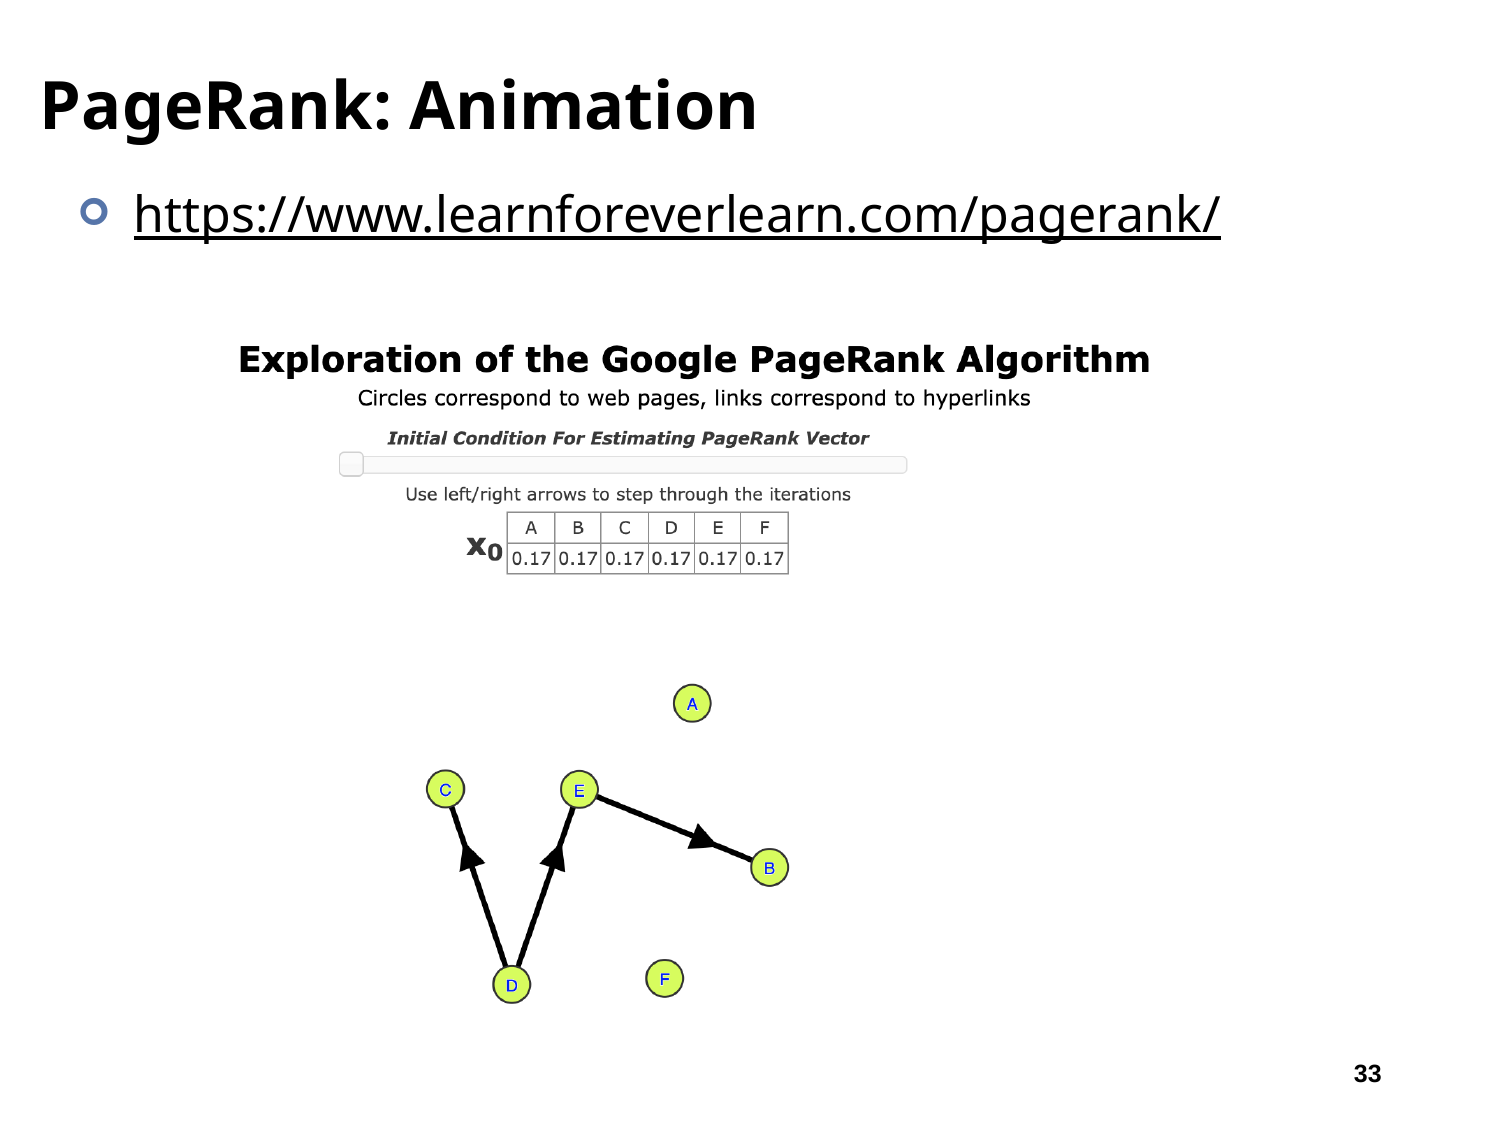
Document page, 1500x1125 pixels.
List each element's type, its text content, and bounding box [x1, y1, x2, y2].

picture [202, 337, 1163, 1073]
list https://www.learnforeverlearn.com/pagerank/ [62, 188, 1451, 1013]
slide_number 33 [1059, 1042, 1397, 1103]
title PageRank: Animation [24, 18, 1451, 188]
